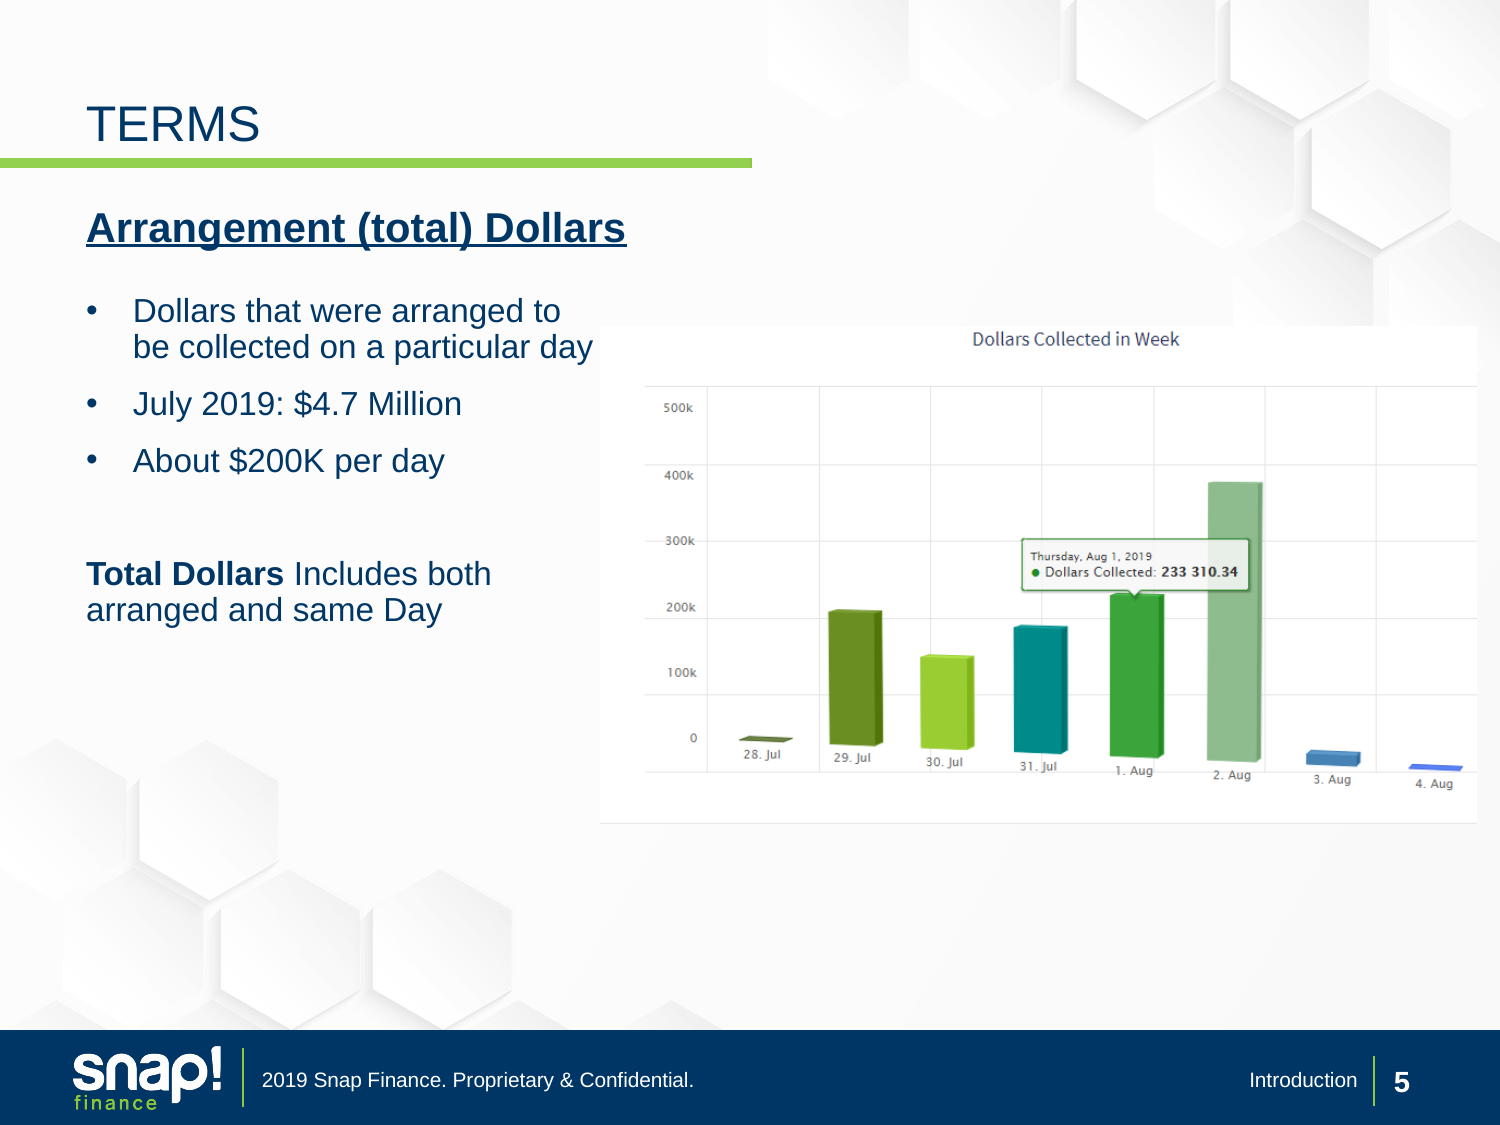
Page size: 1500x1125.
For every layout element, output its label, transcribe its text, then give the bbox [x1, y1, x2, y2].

list Introduction [1112, 1062, 1373, 1099]
list Dollars that were arranged to be collected on a particular day July 2019: $4.7 Million About $200K per day Total Dollars Includes both arranged and same Day [71, 287, 618, 975]
list Arrangement (total) Dollars [71, 198, 750, 287]
picture [0, 0, 1500, 1030]
list Terms [71, 90, 885, 179]
